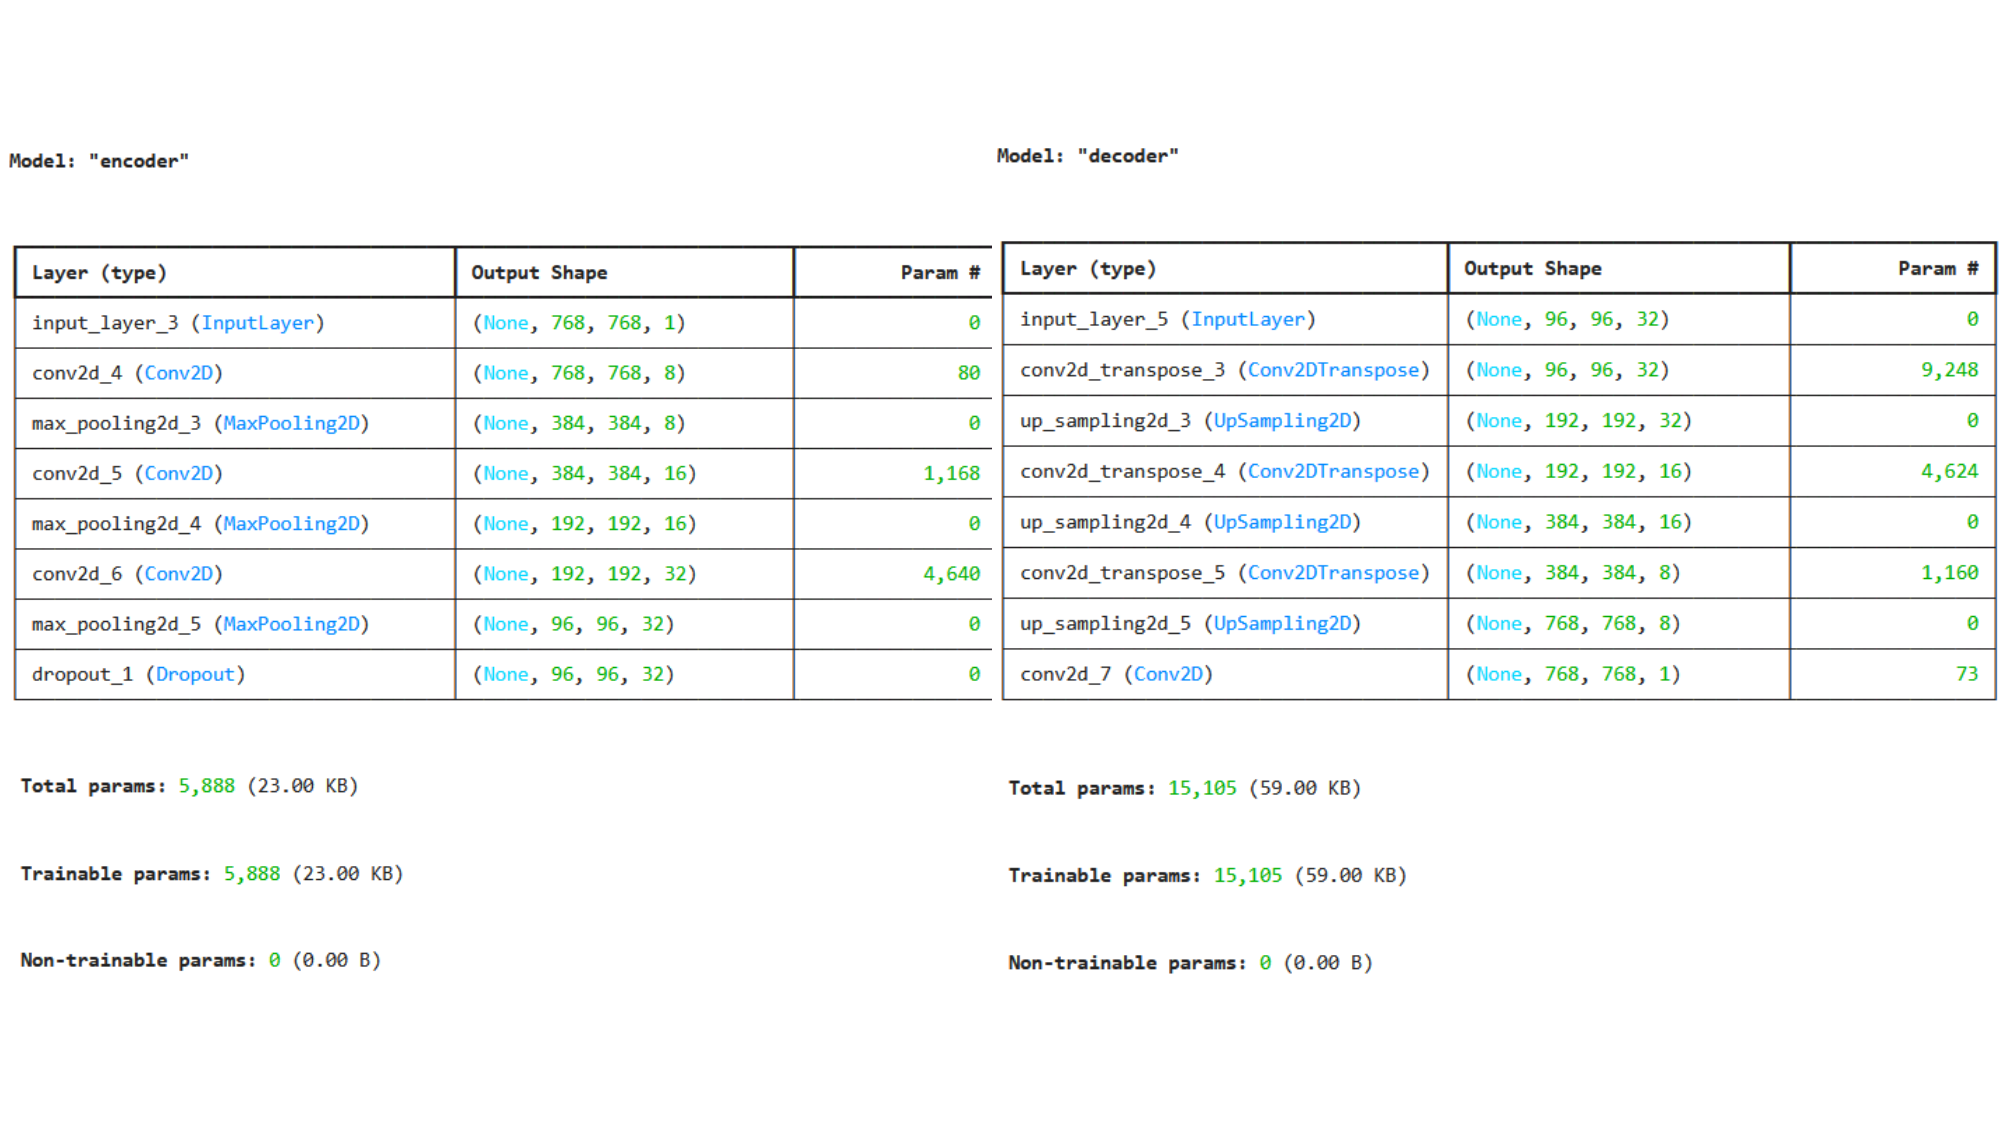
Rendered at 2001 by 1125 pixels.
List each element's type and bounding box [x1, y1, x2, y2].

picture [0, 137, 2000, 985]
